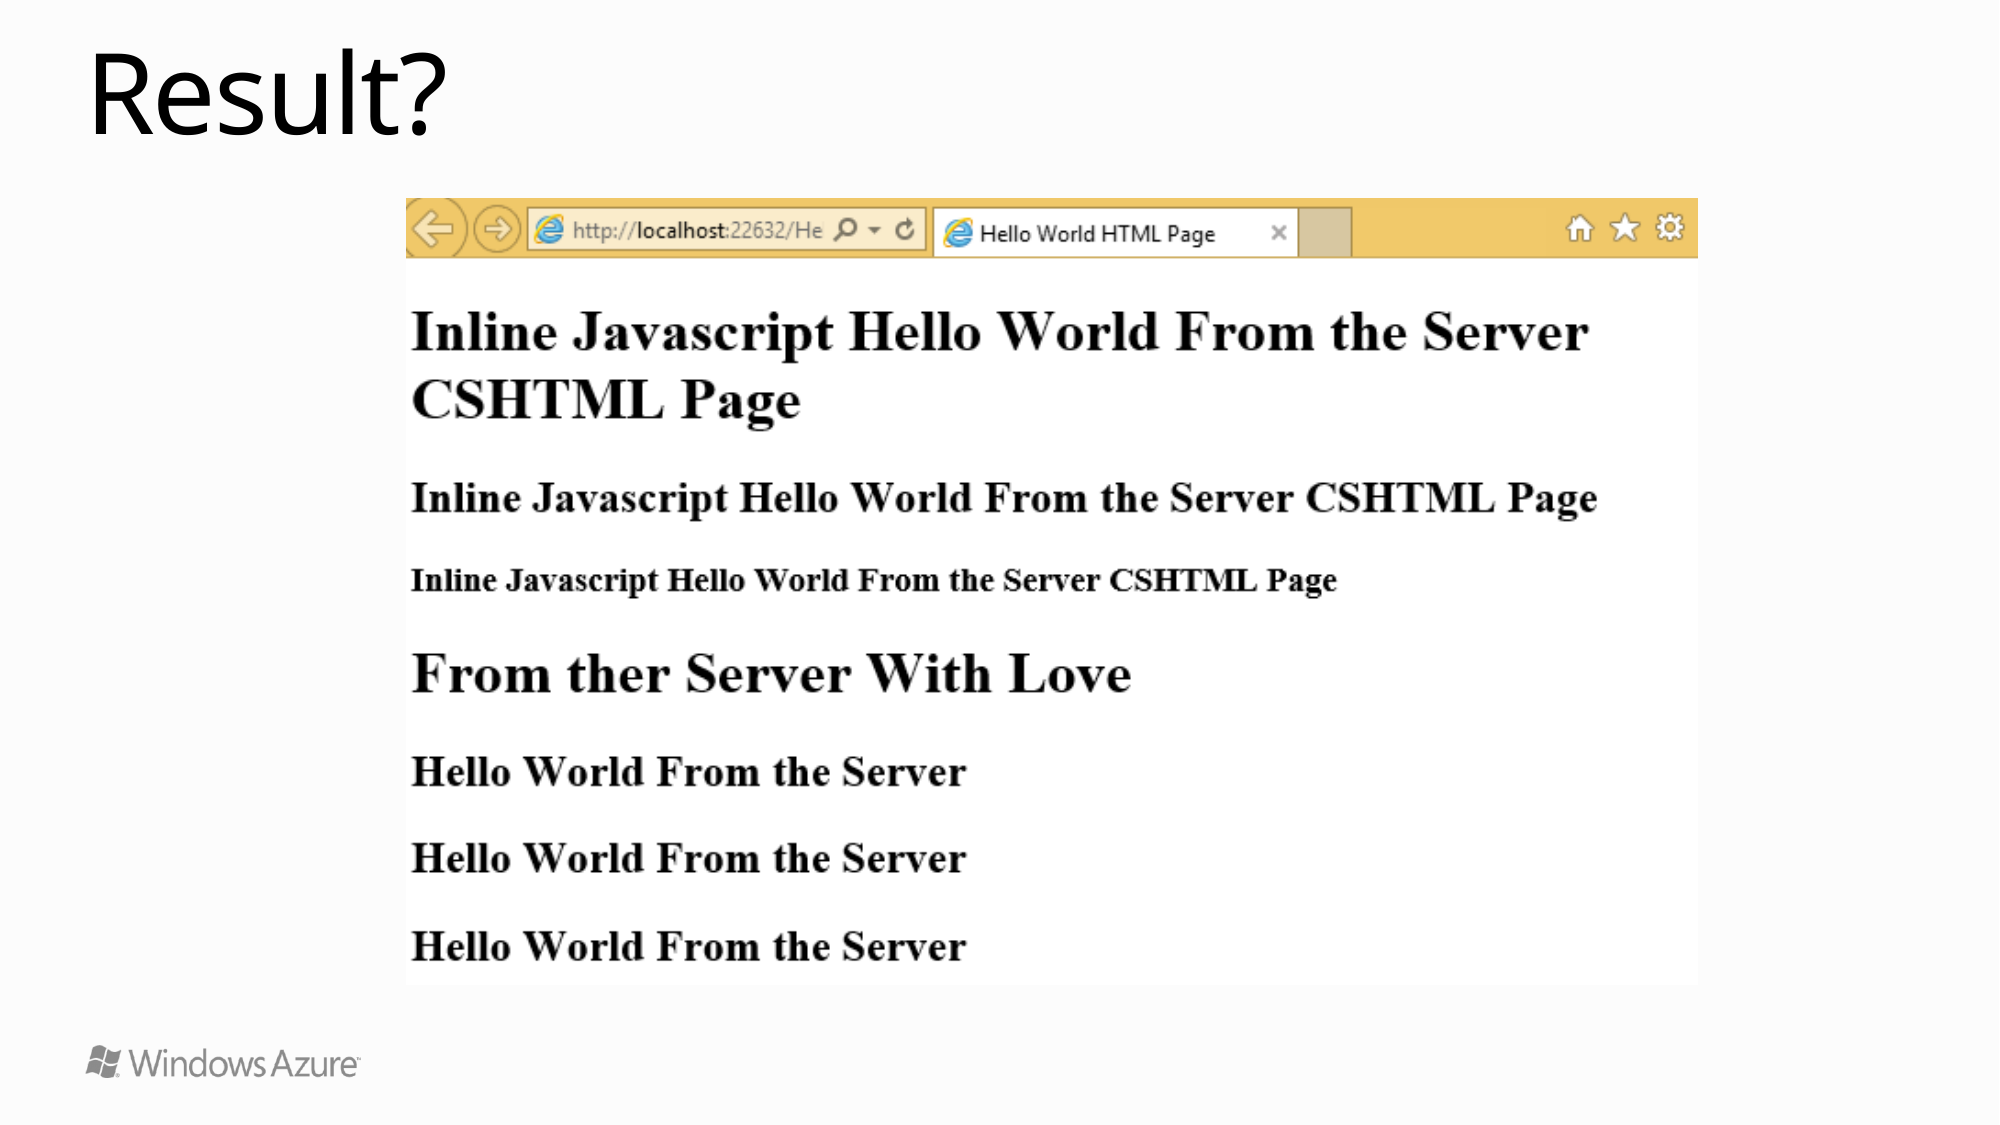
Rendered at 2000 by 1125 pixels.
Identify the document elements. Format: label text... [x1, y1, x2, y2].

picture [405, 198, 1699, 985]
title Result? [85, 37, 1914, 161]
